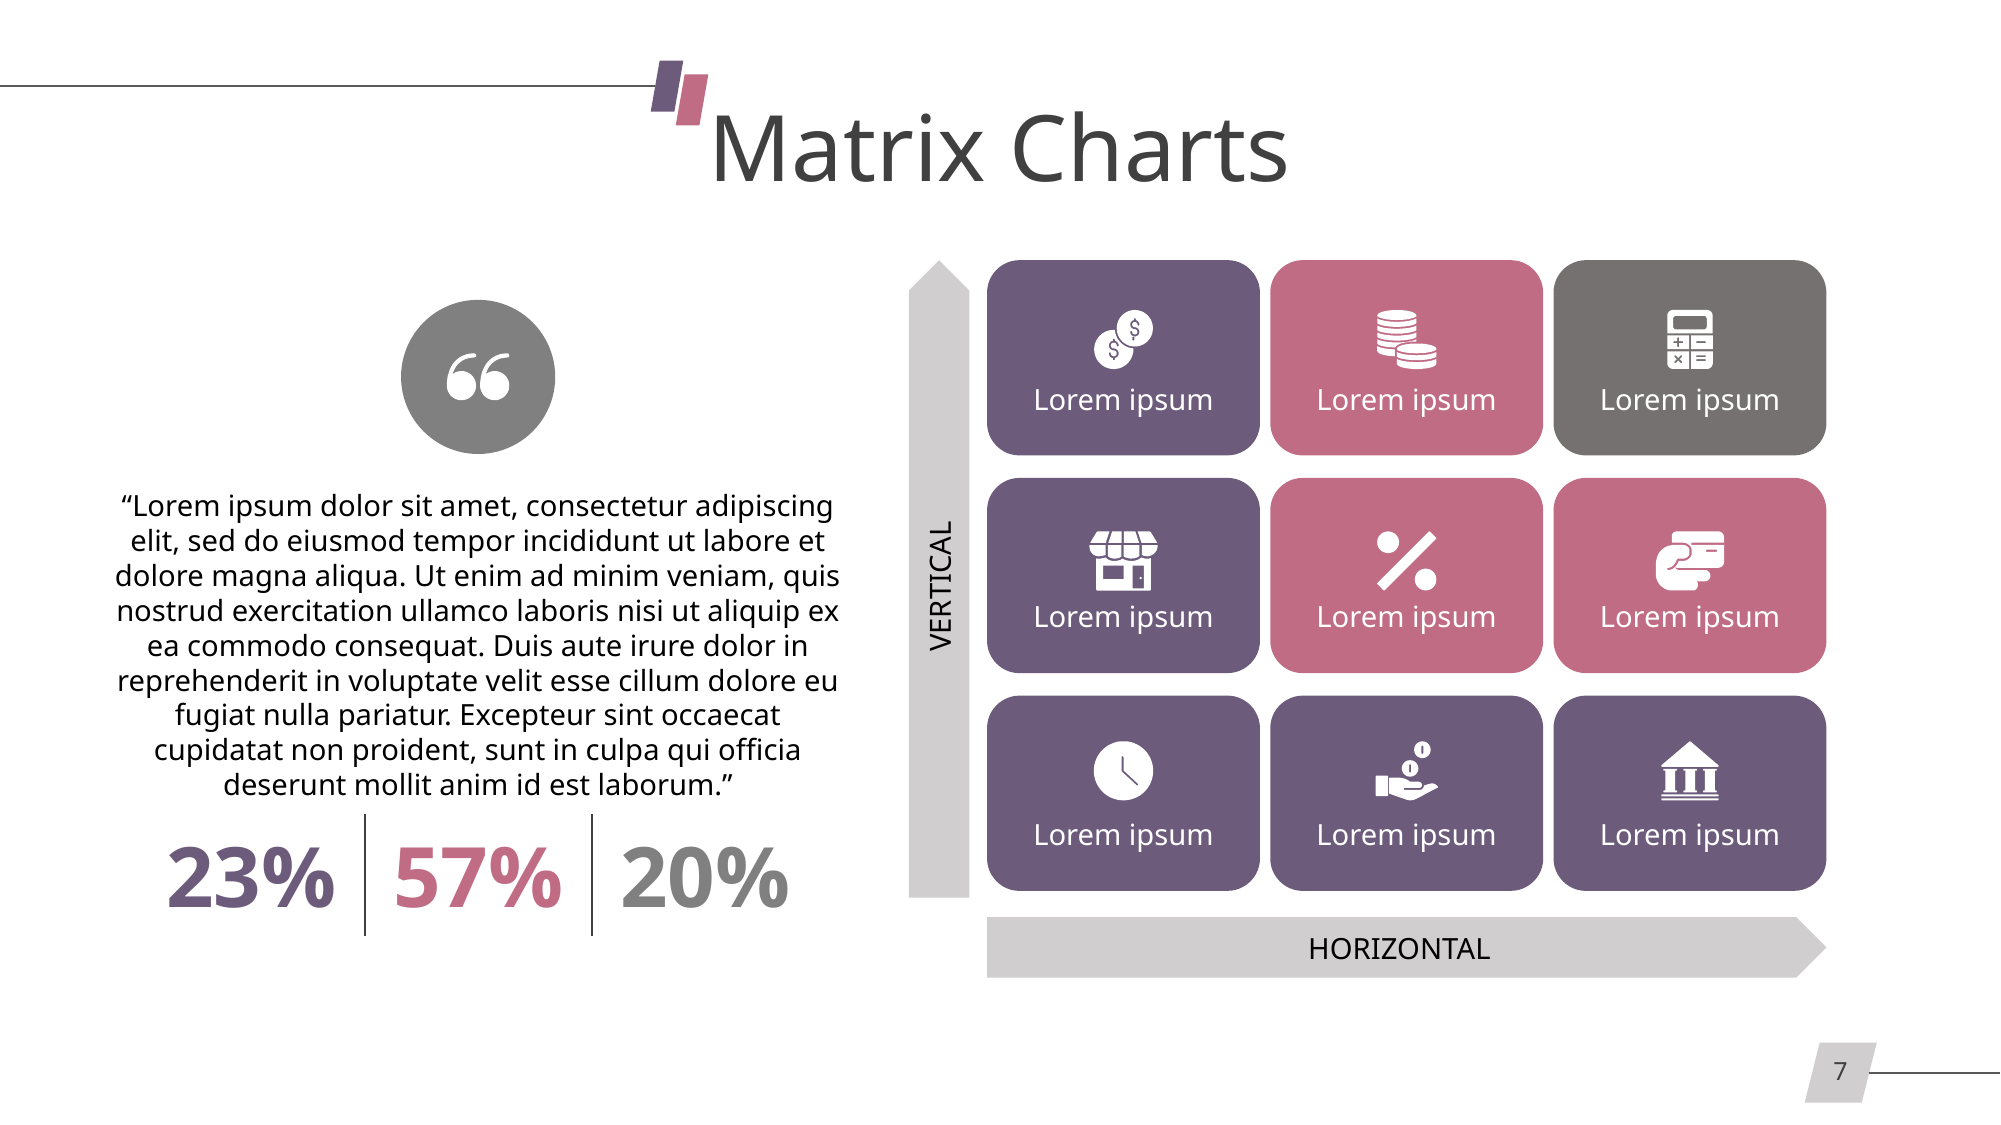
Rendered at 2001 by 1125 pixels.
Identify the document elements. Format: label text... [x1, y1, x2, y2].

text_box [649, 59, 685, 113]
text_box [401, 299, 556, 454]
text_box [674, 73, 710, 127]
text_box 57% [378, 824, 578, 925]
text_box “Lorem ipsum dolor sit amet, consectetur adipiscing elit, sed do eiusmod tempor incididunt ut labore et dolore magna aliqua. Ut enim ad minim veniam, quis nostrud exercitation ullamco laboris nisi ut aliquip ex ea commodo consequat. Duis aute irure dolor in reprehenderit in voluptate velit esse cillum dolore eu fugiat nulla pariatur. Excepteur sint occaecat cupidatat non proident, sunt in culpa qui officia deserunt mollit anim id est laborum.” [113, 486, 844, 802]
text_box 20% [605, 824, 805, 925]
title Matrix Charts [137, 95, 1863, 196]
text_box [908, 260, 1827, 978]
text_box 23% [151, 824, 351, 925]
slide_number 7 [1412, 1042, 1863, 1103]
